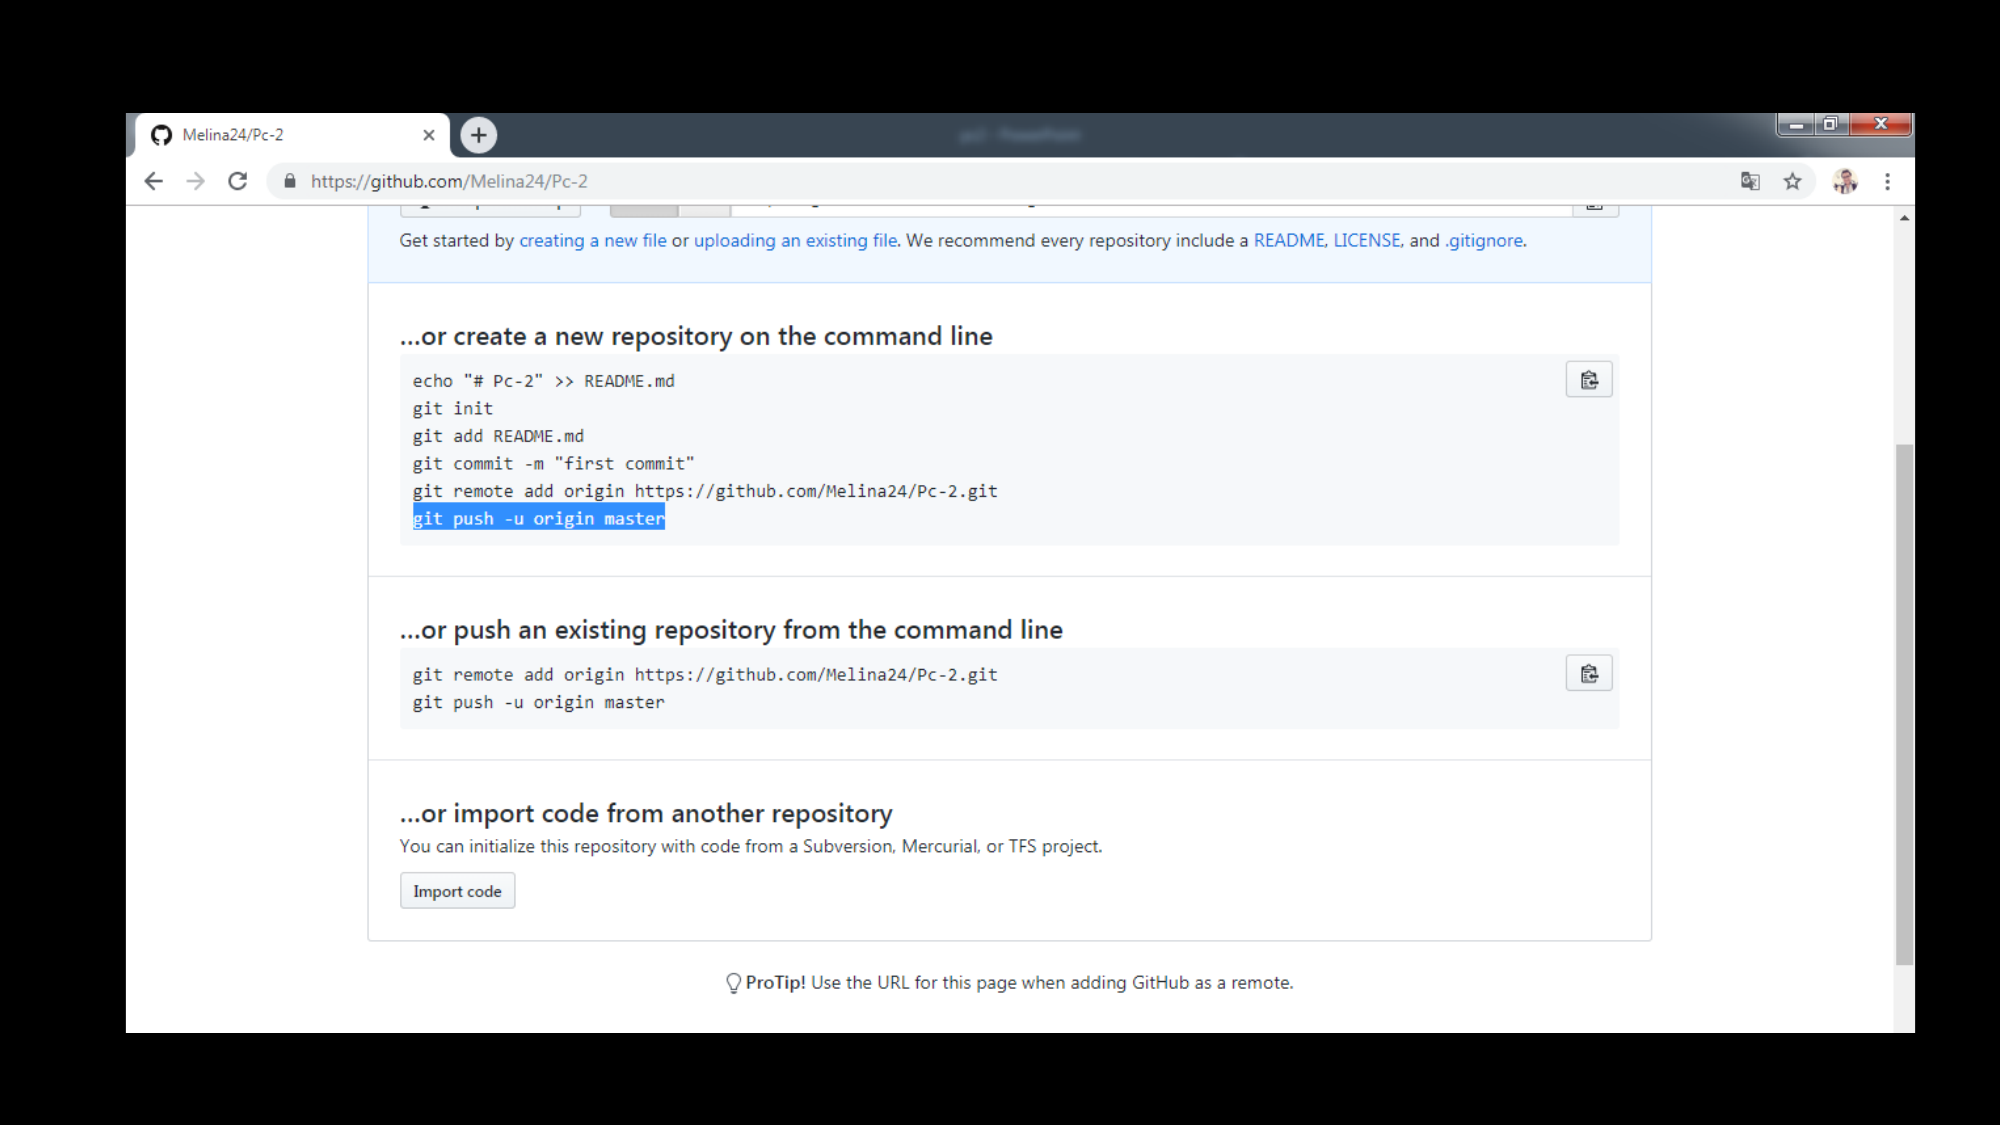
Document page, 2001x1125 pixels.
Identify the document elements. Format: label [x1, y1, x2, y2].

picture [125, 113, 1916, 1033]
